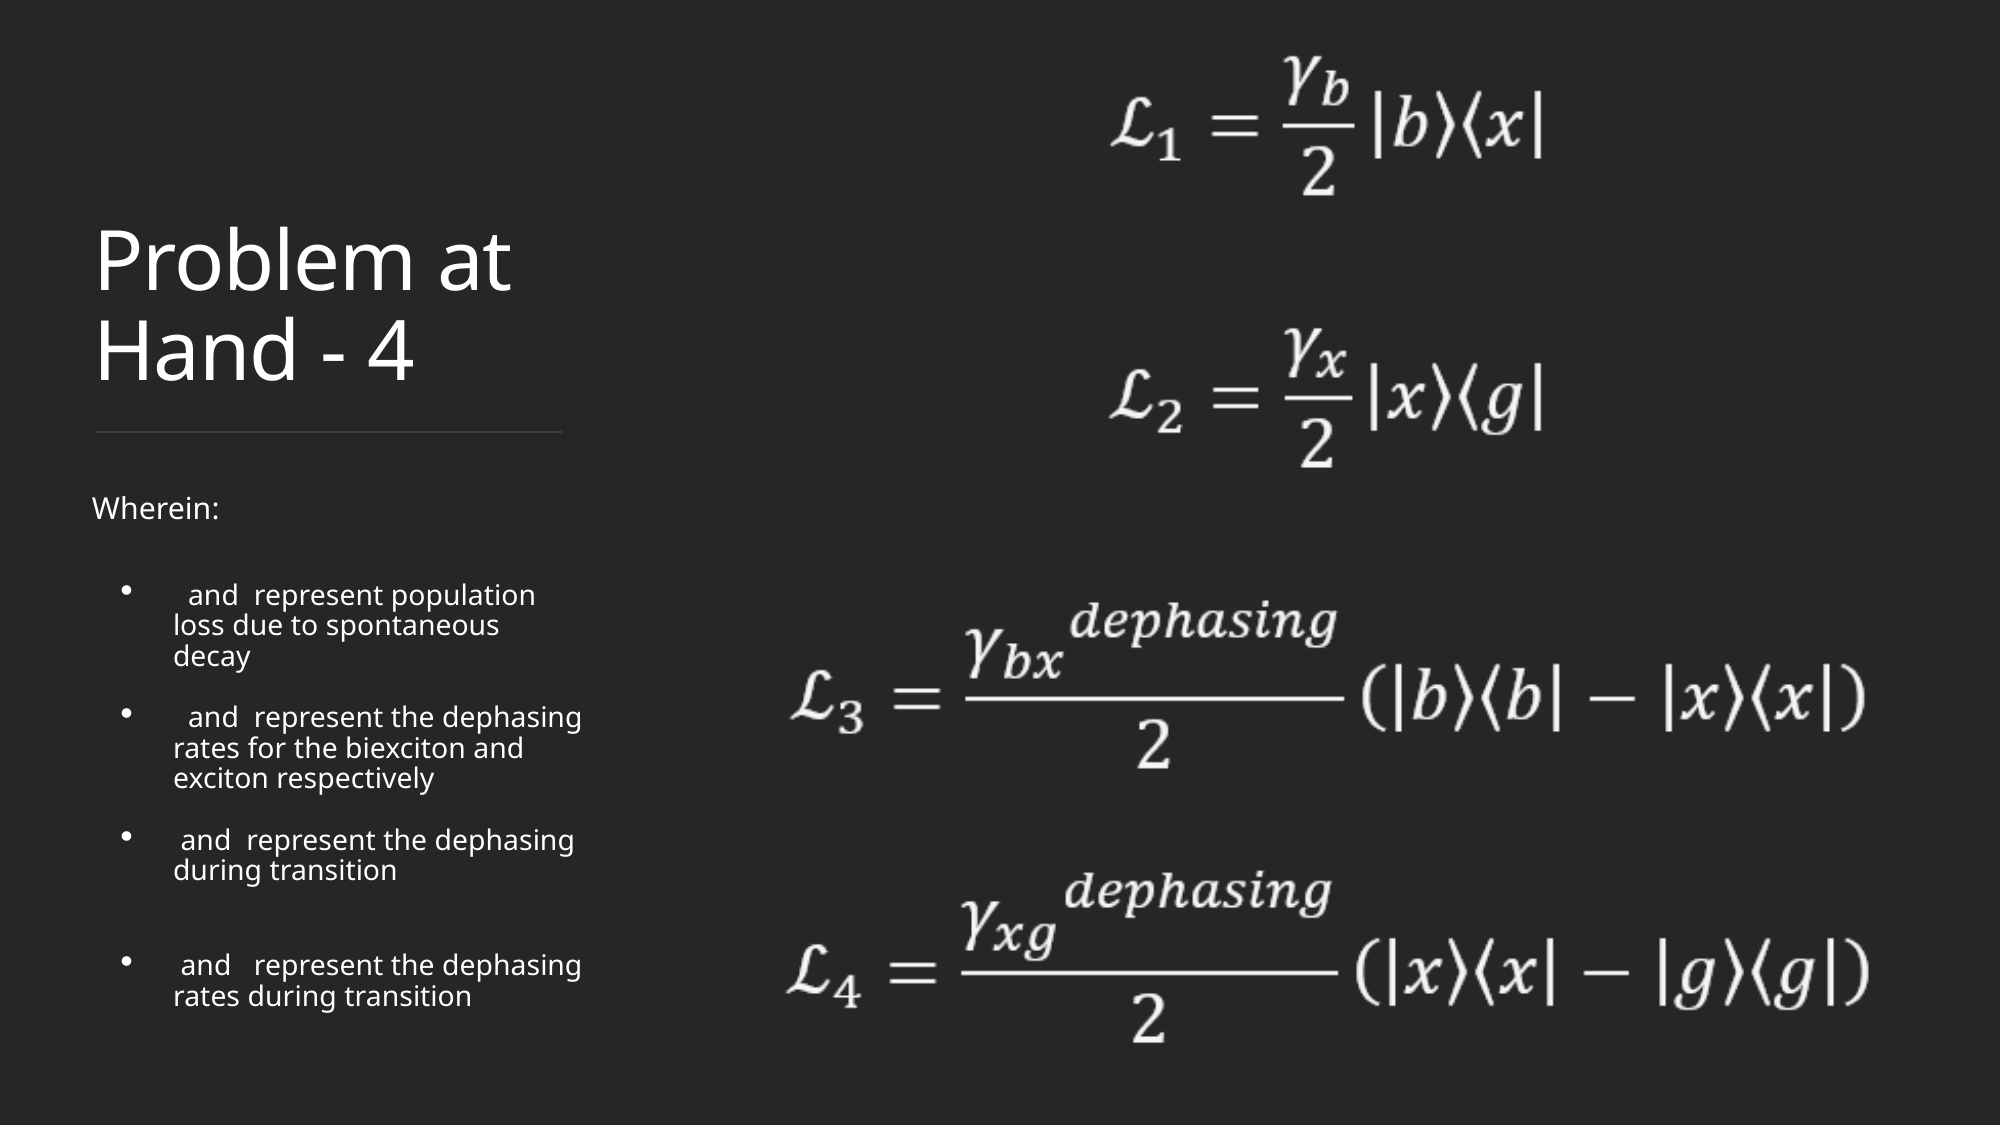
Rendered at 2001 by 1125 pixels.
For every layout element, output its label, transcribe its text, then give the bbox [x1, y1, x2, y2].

text_box [0, 0, 668, 1125]
picture [668, 0, 2000, 1125]
title Problem at Hand - 4 [78, 84, 587, 407]
